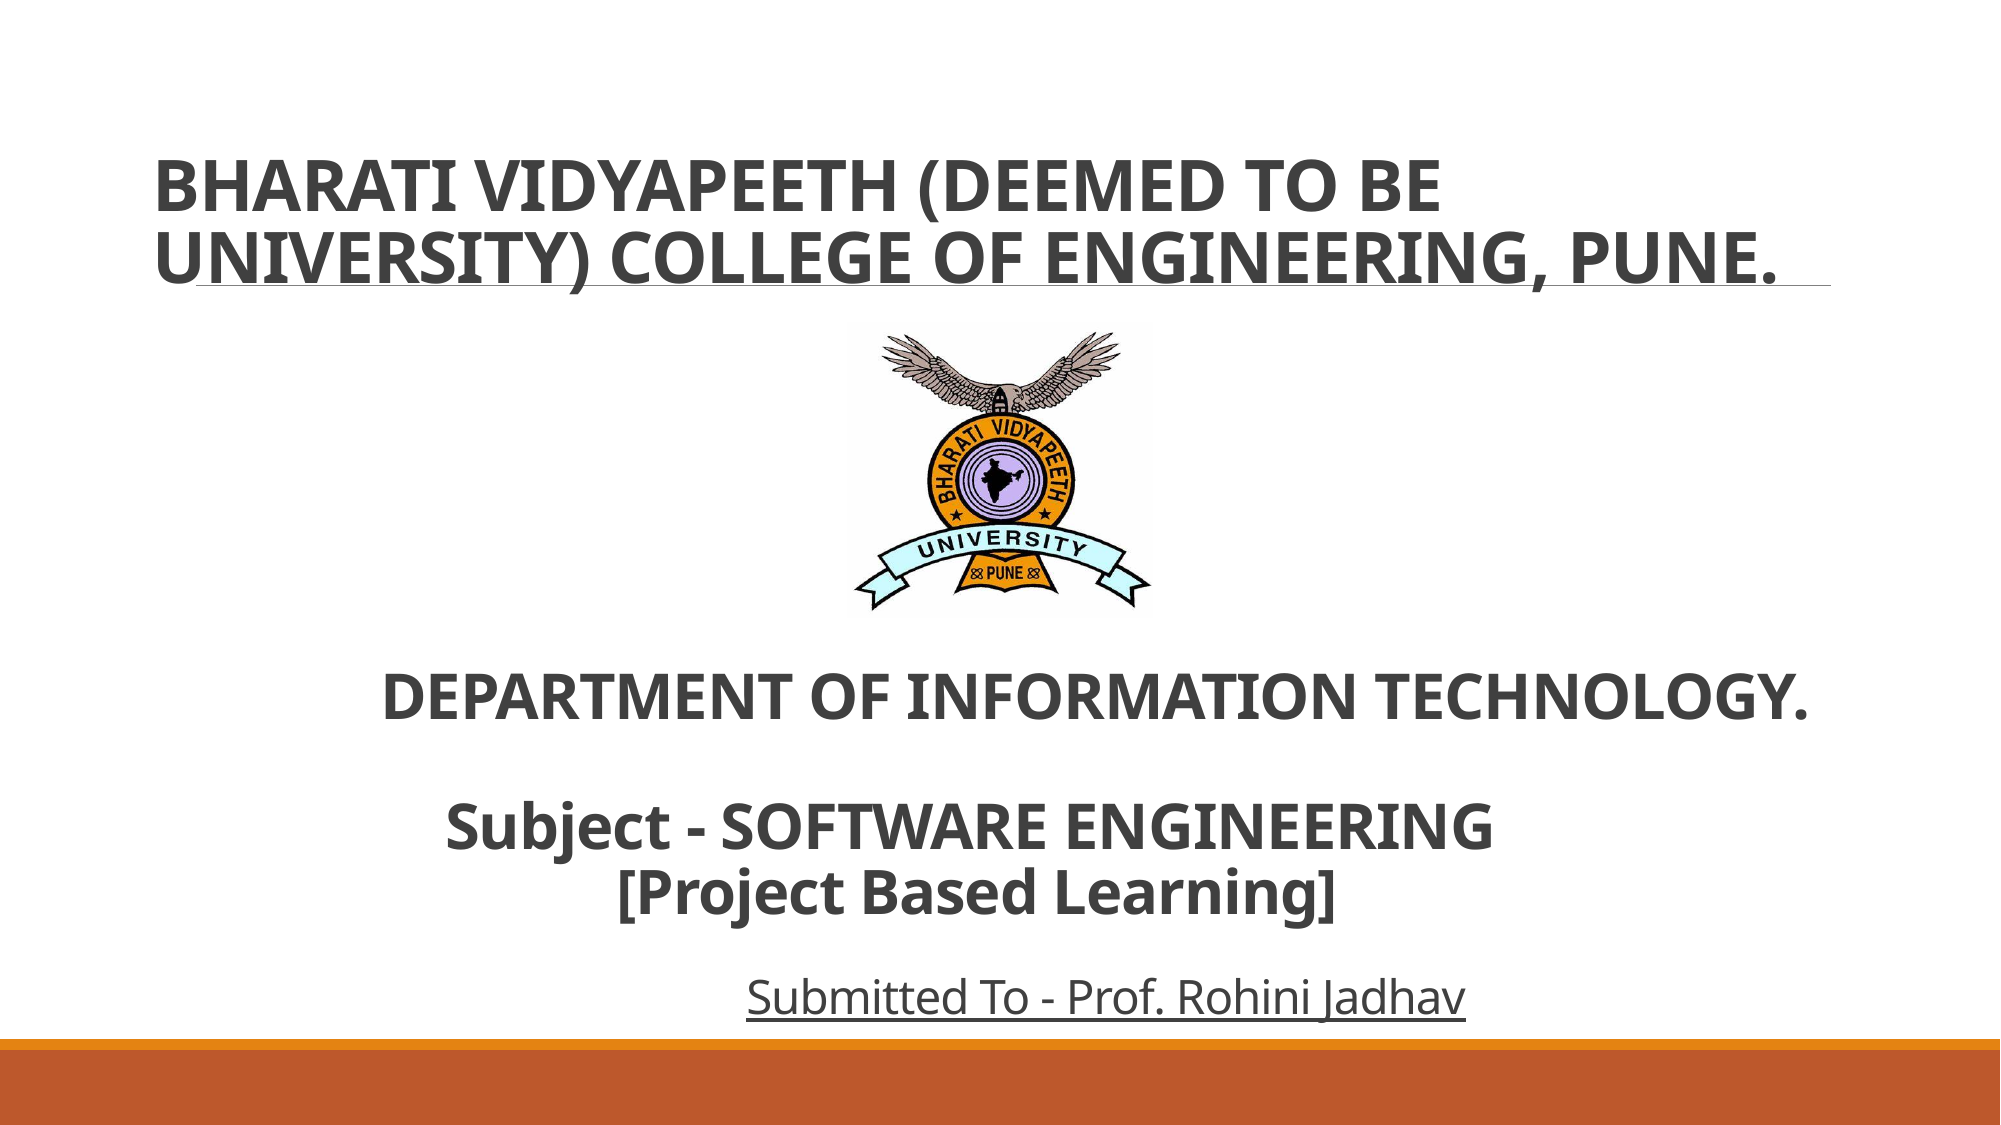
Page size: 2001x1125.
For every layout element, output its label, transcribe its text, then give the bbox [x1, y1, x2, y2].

picture [846, 322, 1154, 618]
title BHARATI VIDYAPEETH (DEEMED TO BE UNIVERSITY) COLLEGE OF ENGINEERING, PUNE. DEPARTMENT OF INFORMATION TECHNOLOGY. Subject - SOFTWARE ENGINEERING [Project Based Learning] Submitted To - Prof. Rohini Jadhav [137, 44, 1863, 1081]
